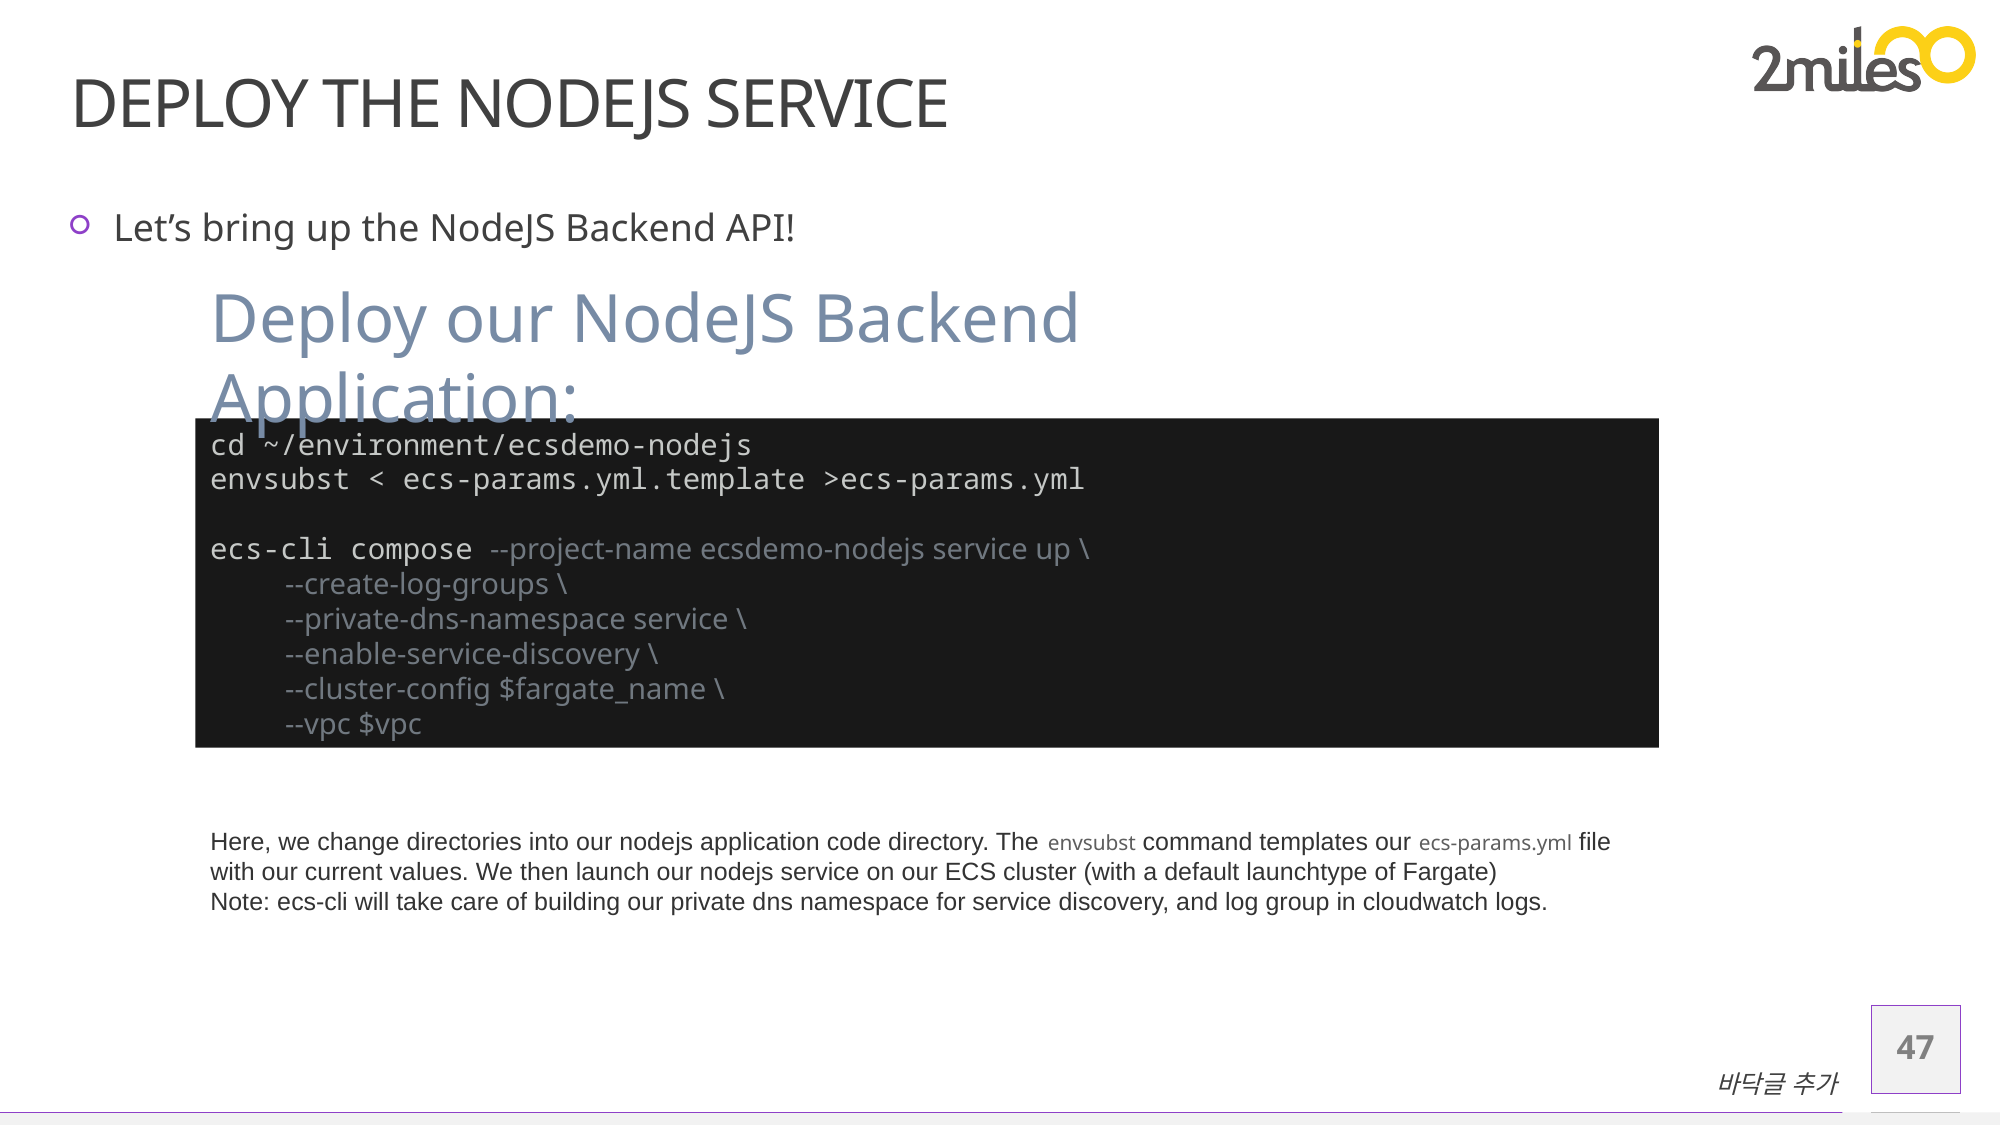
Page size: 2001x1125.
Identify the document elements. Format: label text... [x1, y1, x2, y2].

text_box cd ~/environment/ecsdemo-nodejs envsubst < ecs-params.yml.template >ecs-params.yml ecs-cli compose --project-name ecsdemo-nodejs service up \ --create-log-groups \ --private-dns-namespace service \ --enable-service-discovery \ --cluster-config $fargate_name \ --vpc $vpc [195, 418, 1659, 748]
list Let’s bring up the NodeJS Backend API! [69, 208, 1930, 255]
footer 바닥글 추가 [1163, 1064, 1838, 1099]
picture [1752, 26, 1976, 92]
title Deploy the NodeJS Service [70, 70, 1932, 142]
slide_number 47 [1871, 1019, 1960, 1080]
text_box Deploy our NodeJS Backend Application: [195, 268, 1359, 444]
text_box Here, we change directories into our nodejs application code directory. The envsubst command templates our ecs-params.yml file with our current values. We then launch our nodejs service on our ECS cluster (with a default launchtype of Fargate) Note: ecs-cli will take care of building our private dns namespace for service discovery, and log group in cloudwatch logs. [195, 818, 1659, 923]
